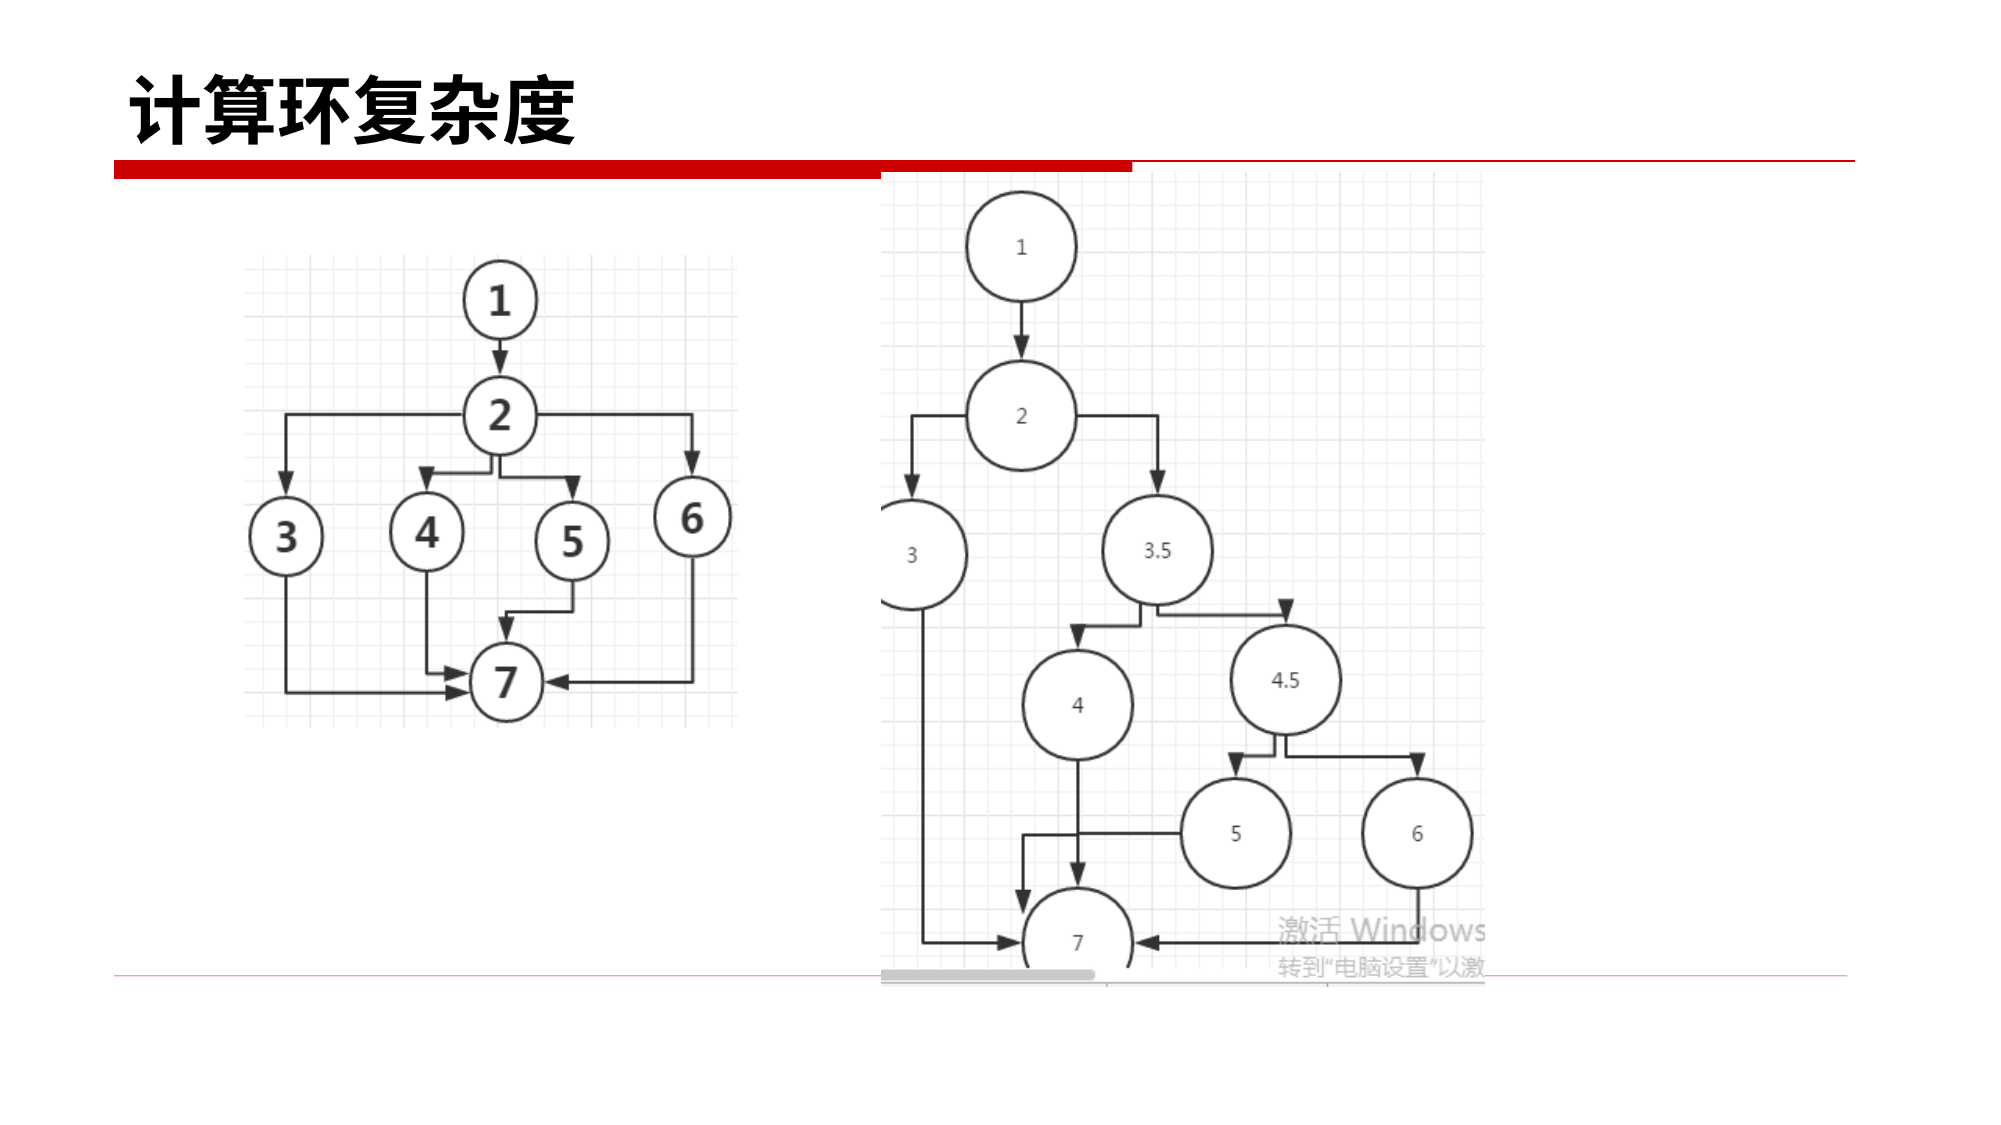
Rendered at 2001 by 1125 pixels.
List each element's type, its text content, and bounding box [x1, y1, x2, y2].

picture [243, 255, 738, 728]
title 计算环复杂度 [112, 42, 1863, 161]
picture [881, 172, 1486, 987]
